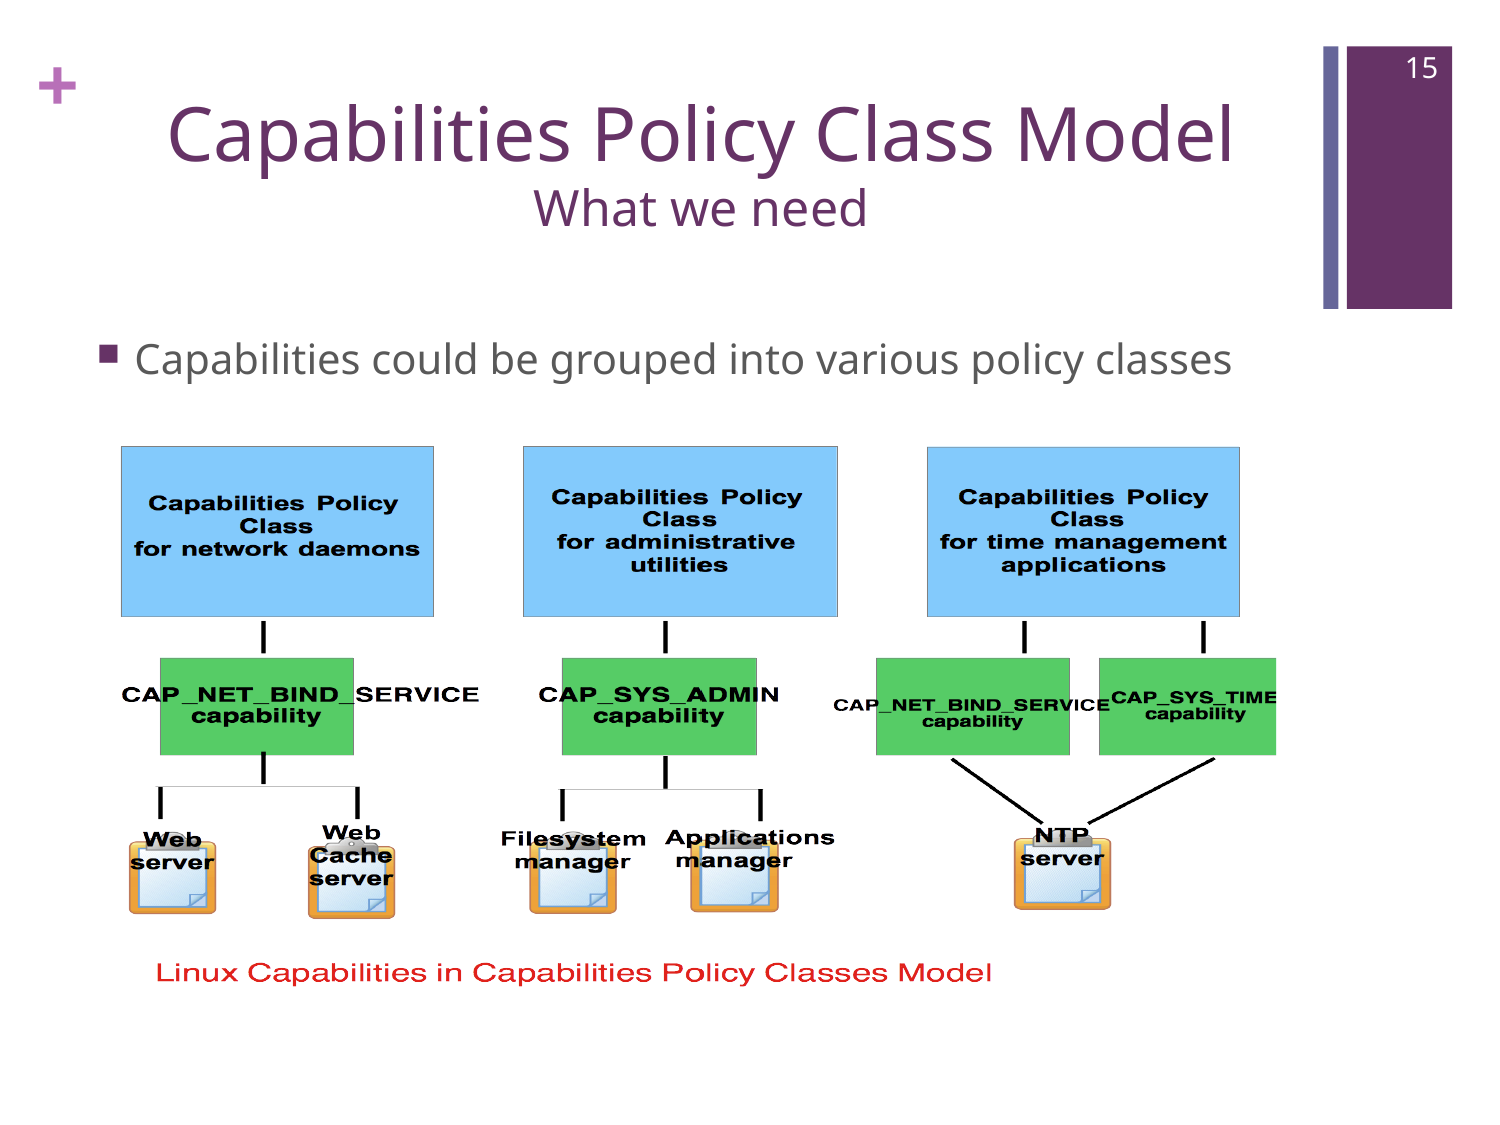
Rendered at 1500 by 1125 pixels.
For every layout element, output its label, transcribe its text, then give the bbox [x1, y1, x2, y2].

picture [81, 430, 1322, 1037]
list Capabilities could be grouped into various policy classes [81, 324, 1322, 429]
title Capabilities Policy Class Model What we need [81, 79, 1322, 263]
slide_number 15 [1362, 39, 1454, 100]
